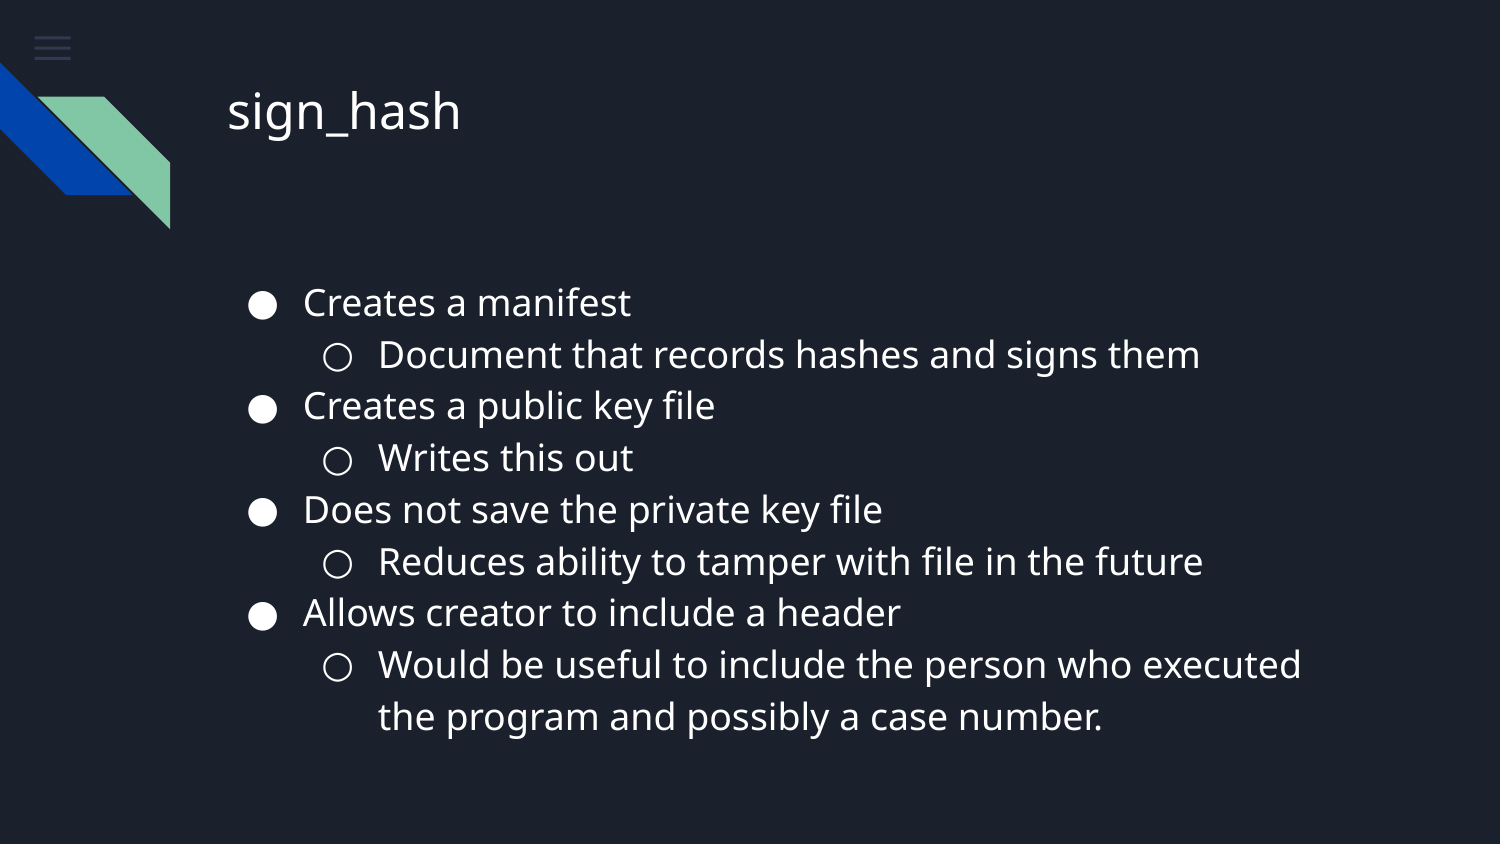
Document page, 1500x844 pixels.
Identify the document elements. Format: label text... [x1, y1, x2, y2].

title sign_hash [212, 64, 1368, 215]
list Creates a manifest Document that records hashes and signs them Creates a public key file Writes this out Does not save the private key file Reduces ability to tamper with file in the future Allows creator to include a header Would be useful to include the person who executed the program and possibly a case number. [212, 257, 1368, 735]
